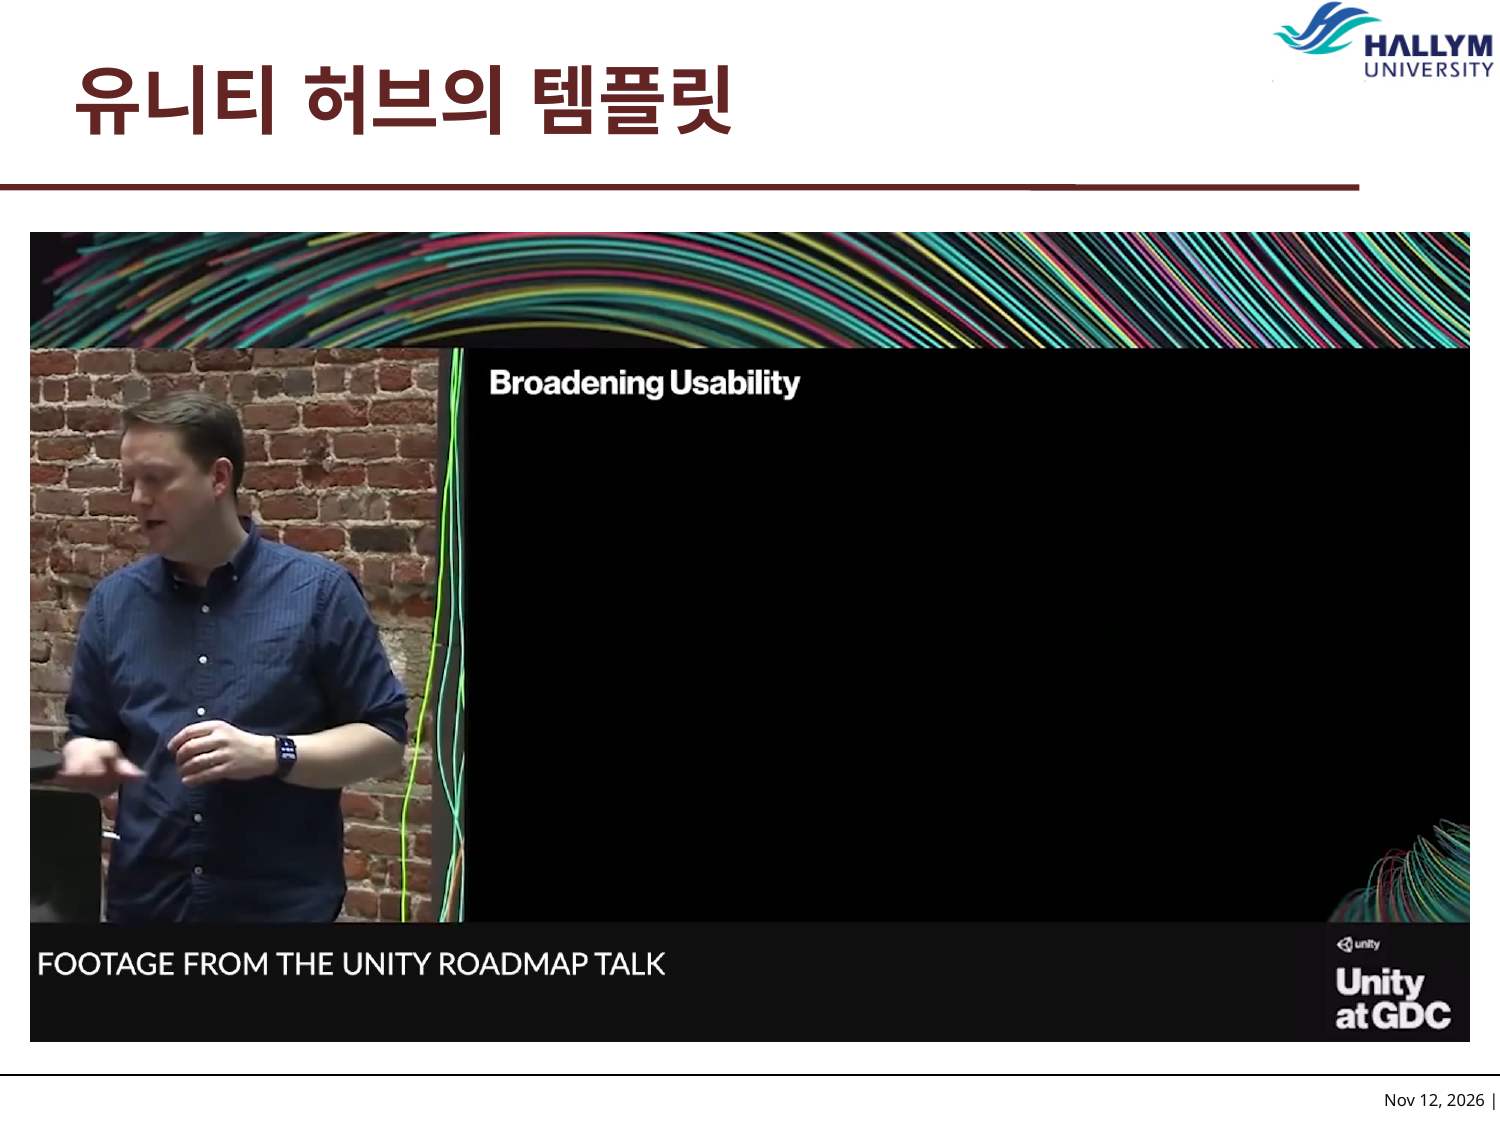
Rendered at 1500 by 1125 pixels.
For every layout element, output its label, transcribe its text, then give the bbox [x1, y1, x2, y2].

picture [1269, 0, 1500, 82]
title 유니티 허브의 템플릿 [44, 33, 1395, 164]
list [29, 231, 1471, 1043]
